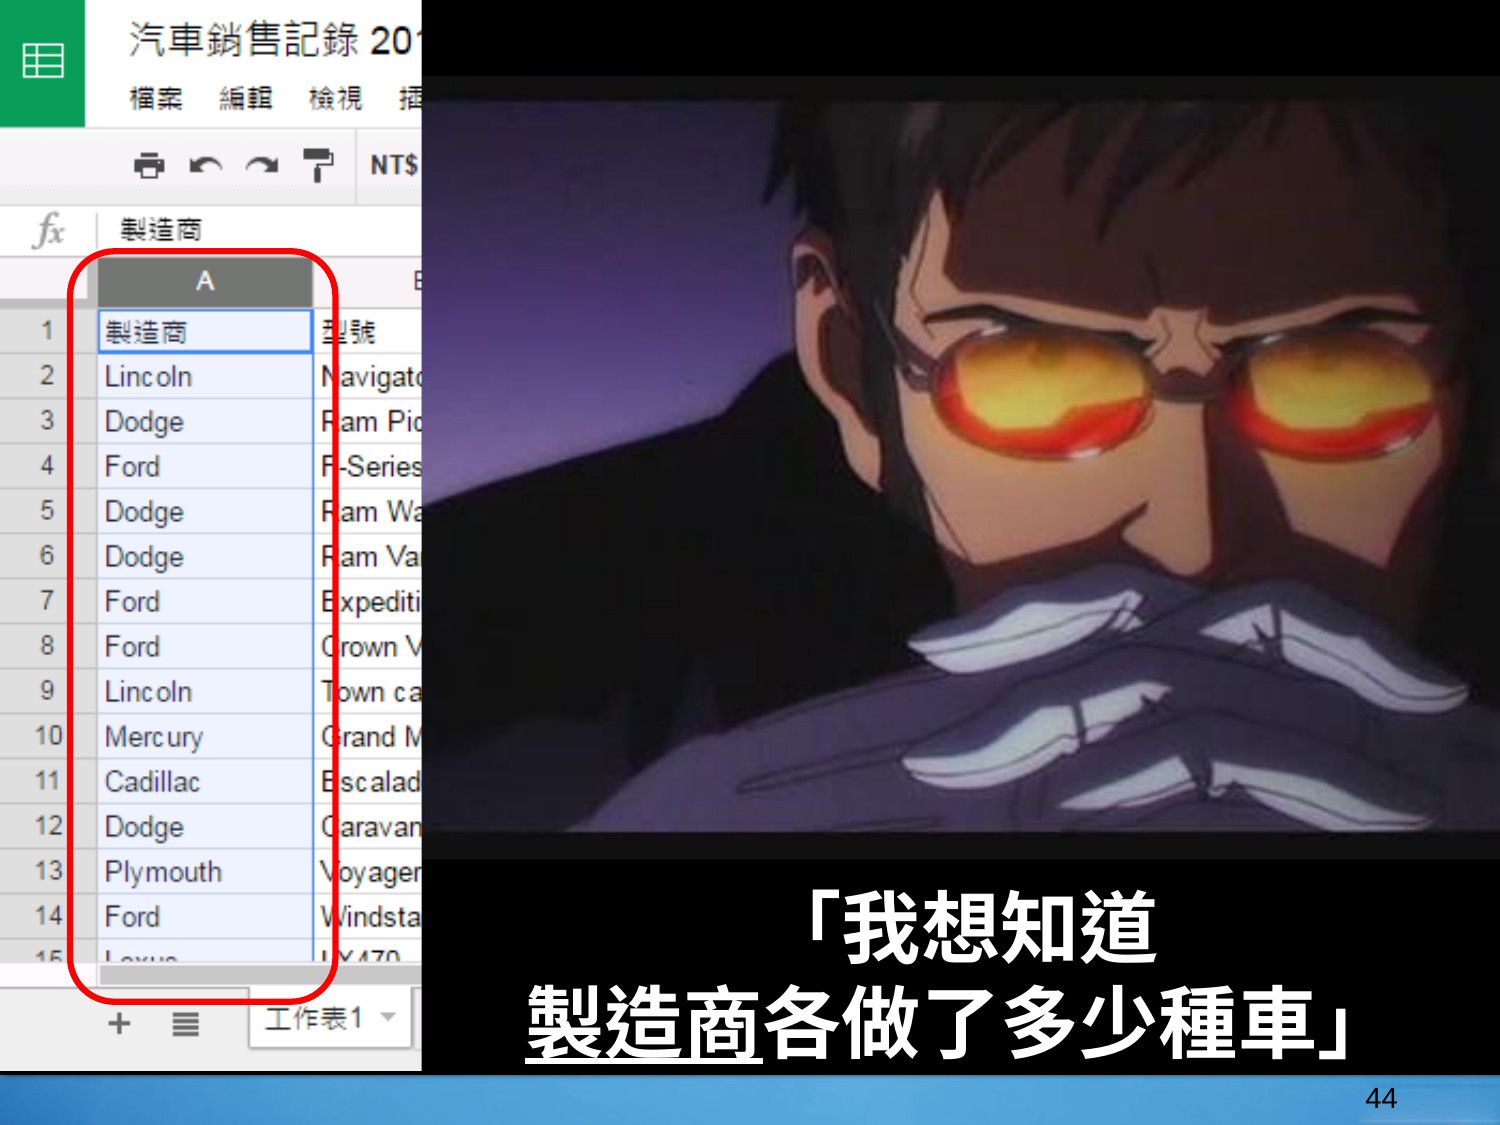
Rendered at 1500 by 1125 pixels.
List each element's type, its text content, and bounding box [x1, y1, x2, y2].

picture [0, 1075, 1500, 1125]
picture [422, 76, 1500, 859]
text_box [0, 0, 422, 1072]
title 「我想知道 製造商各做了多少種車」 [425, 870, 1500, 1075]
slide_number ‹#› [1350, 1074, 1488, 1118]
